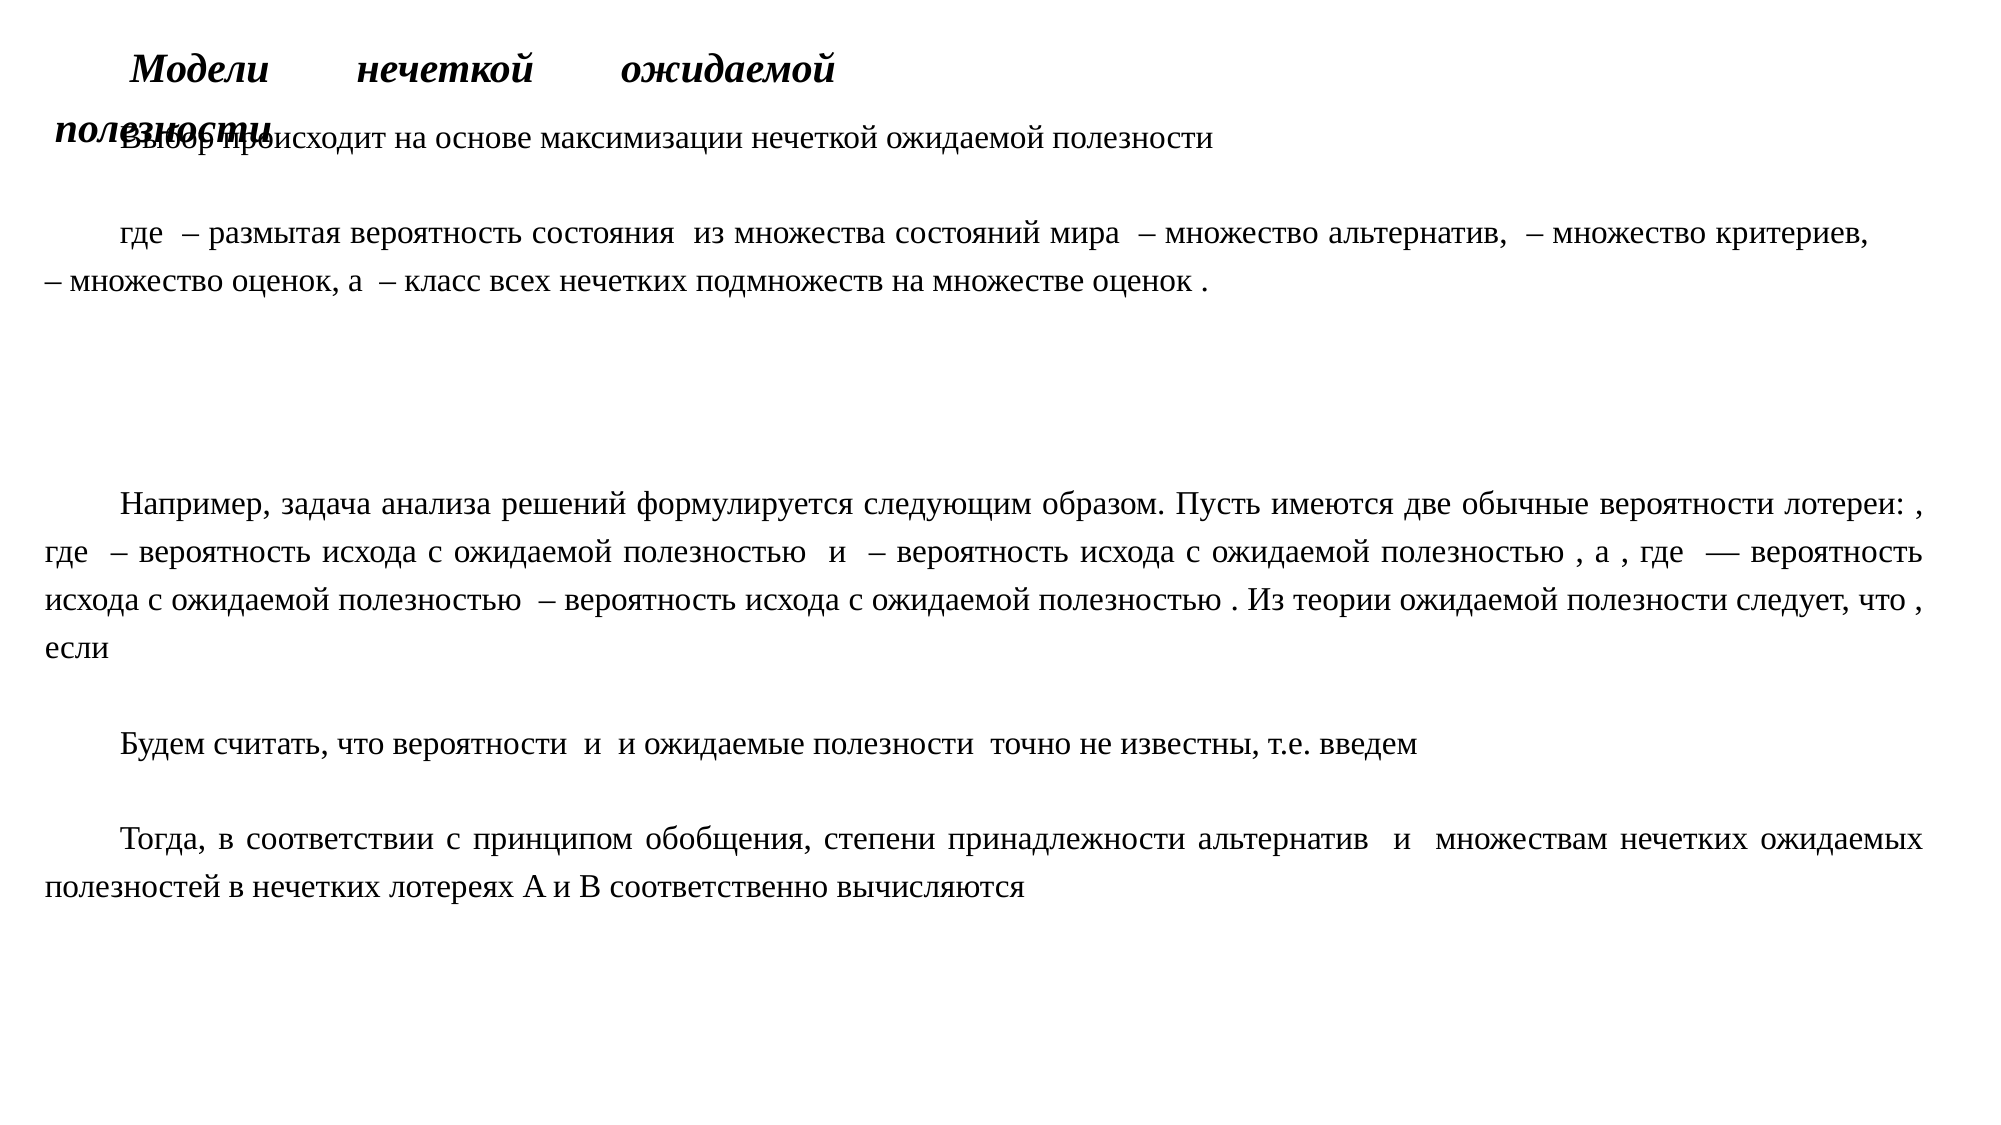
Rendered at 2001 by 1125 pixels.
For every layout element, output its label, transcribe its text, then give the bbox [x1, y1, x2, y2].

text_box Модели нечеткой ожидаемой полезности [40, 23, 851, 99]
